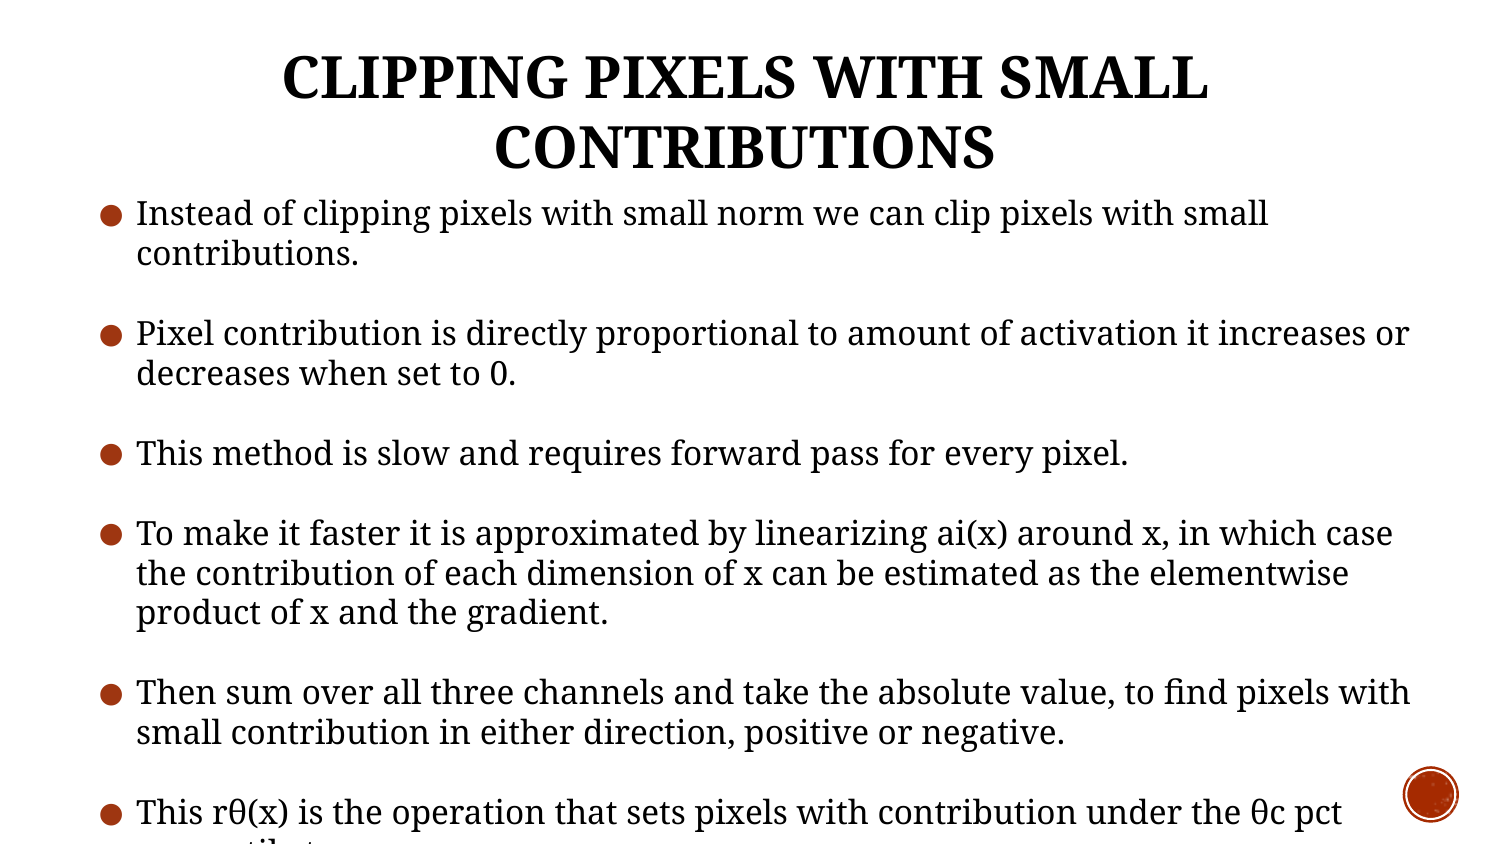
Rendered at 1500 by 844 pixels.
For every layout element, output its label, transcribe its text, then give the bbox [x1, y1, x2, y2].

picture [1408, 777, 1454, 817]
picture [1402, 770, 1459, 823]
text_box CLIPPING PIXELS WITH SMALL CONTRIBUTIONS [23, 25, 1468, 120]
text_box Instead of clipping pixels with small norm we can clip pixels with small contributions. Pixel contribution is directly proportional to amount of activation it increases or decreases when set to 0. This method is slow and requires forward pass for every pixel. To make it faster it is approximated by linearizing ai(x) around x, in which case the contribution of each dimension of x can be estimated as the elementwise product of x and the gradient. Then sum over all three channels and take the absolute value, to find pixels with small contribution in either direction, positive or negative. This rθ(x) is the operation that sets pixels with contribution under the θc pct percentile to zero. [46, 177, 1445, 788]
